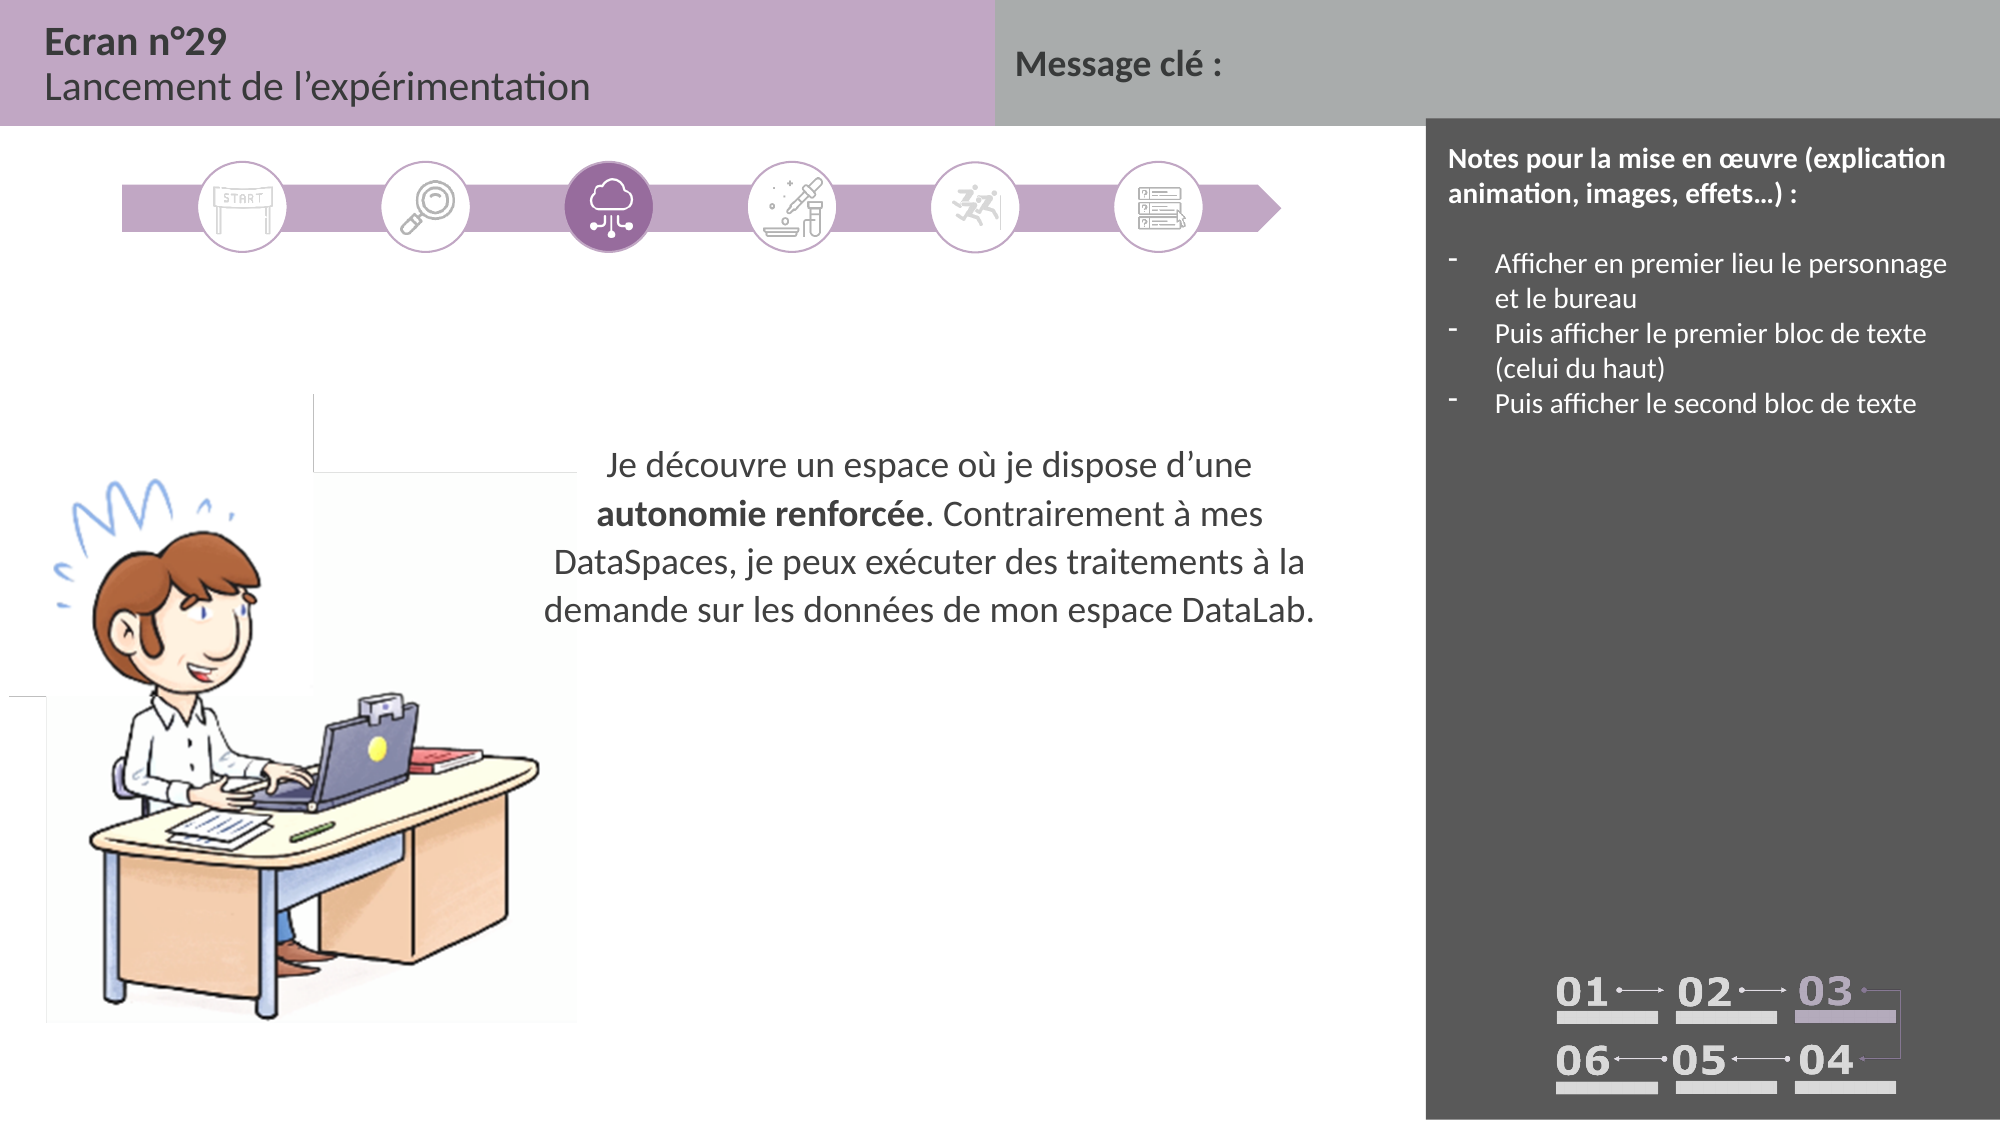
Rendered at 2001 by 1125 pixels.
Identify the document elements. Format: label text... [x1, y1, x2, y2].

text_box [122, 161, 1282, 253]
title Ecran n°29 Lancement de l’expérimentation [29, 4, 967, 124]
text_box [1425, 117, 2000, 1121]
text_box Notes pour la mise en œuvre (explication animation, images, effets…) : Afficher en premier lieu le personnage et le bureau Puis afficher le premier bloc de texte (celui du haut) Puis afficher le second bloc de texte [1433, 131, 1980, 427]
list Message clé : [999, 10, 2000, 119]
picture [9, 394, 577, 1023]
text_box Je découvre un espace où je dispose d’une autonomie renforcée. Contrairement à mes DataSpaces, je peux exécuter des traitements à la demande sur les données de mon espace DataLab. [577, 429, 1343, 638]
picture [1530, 953, 1901, 1107]
text_box [1442, 427, 1980, 1091]
